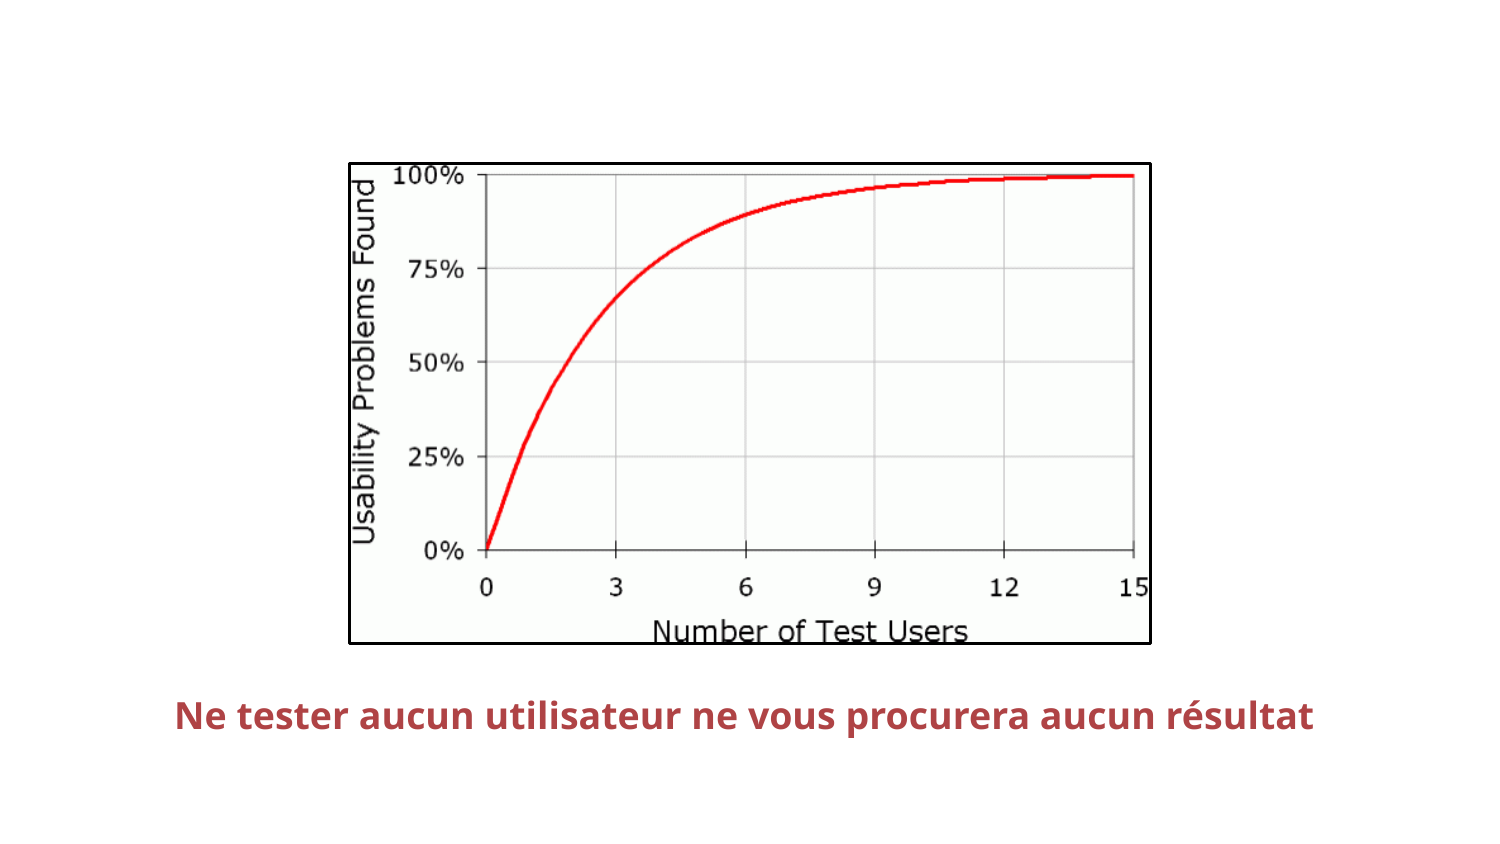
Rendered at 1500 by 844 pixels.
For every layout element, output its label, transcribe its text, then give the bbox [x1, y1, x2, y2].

picture [350, 164, 1150, 642]
text_box Ne tester aucun utilisateur ne vous procurera aucun résultat [63, 677, 1437, 762]
